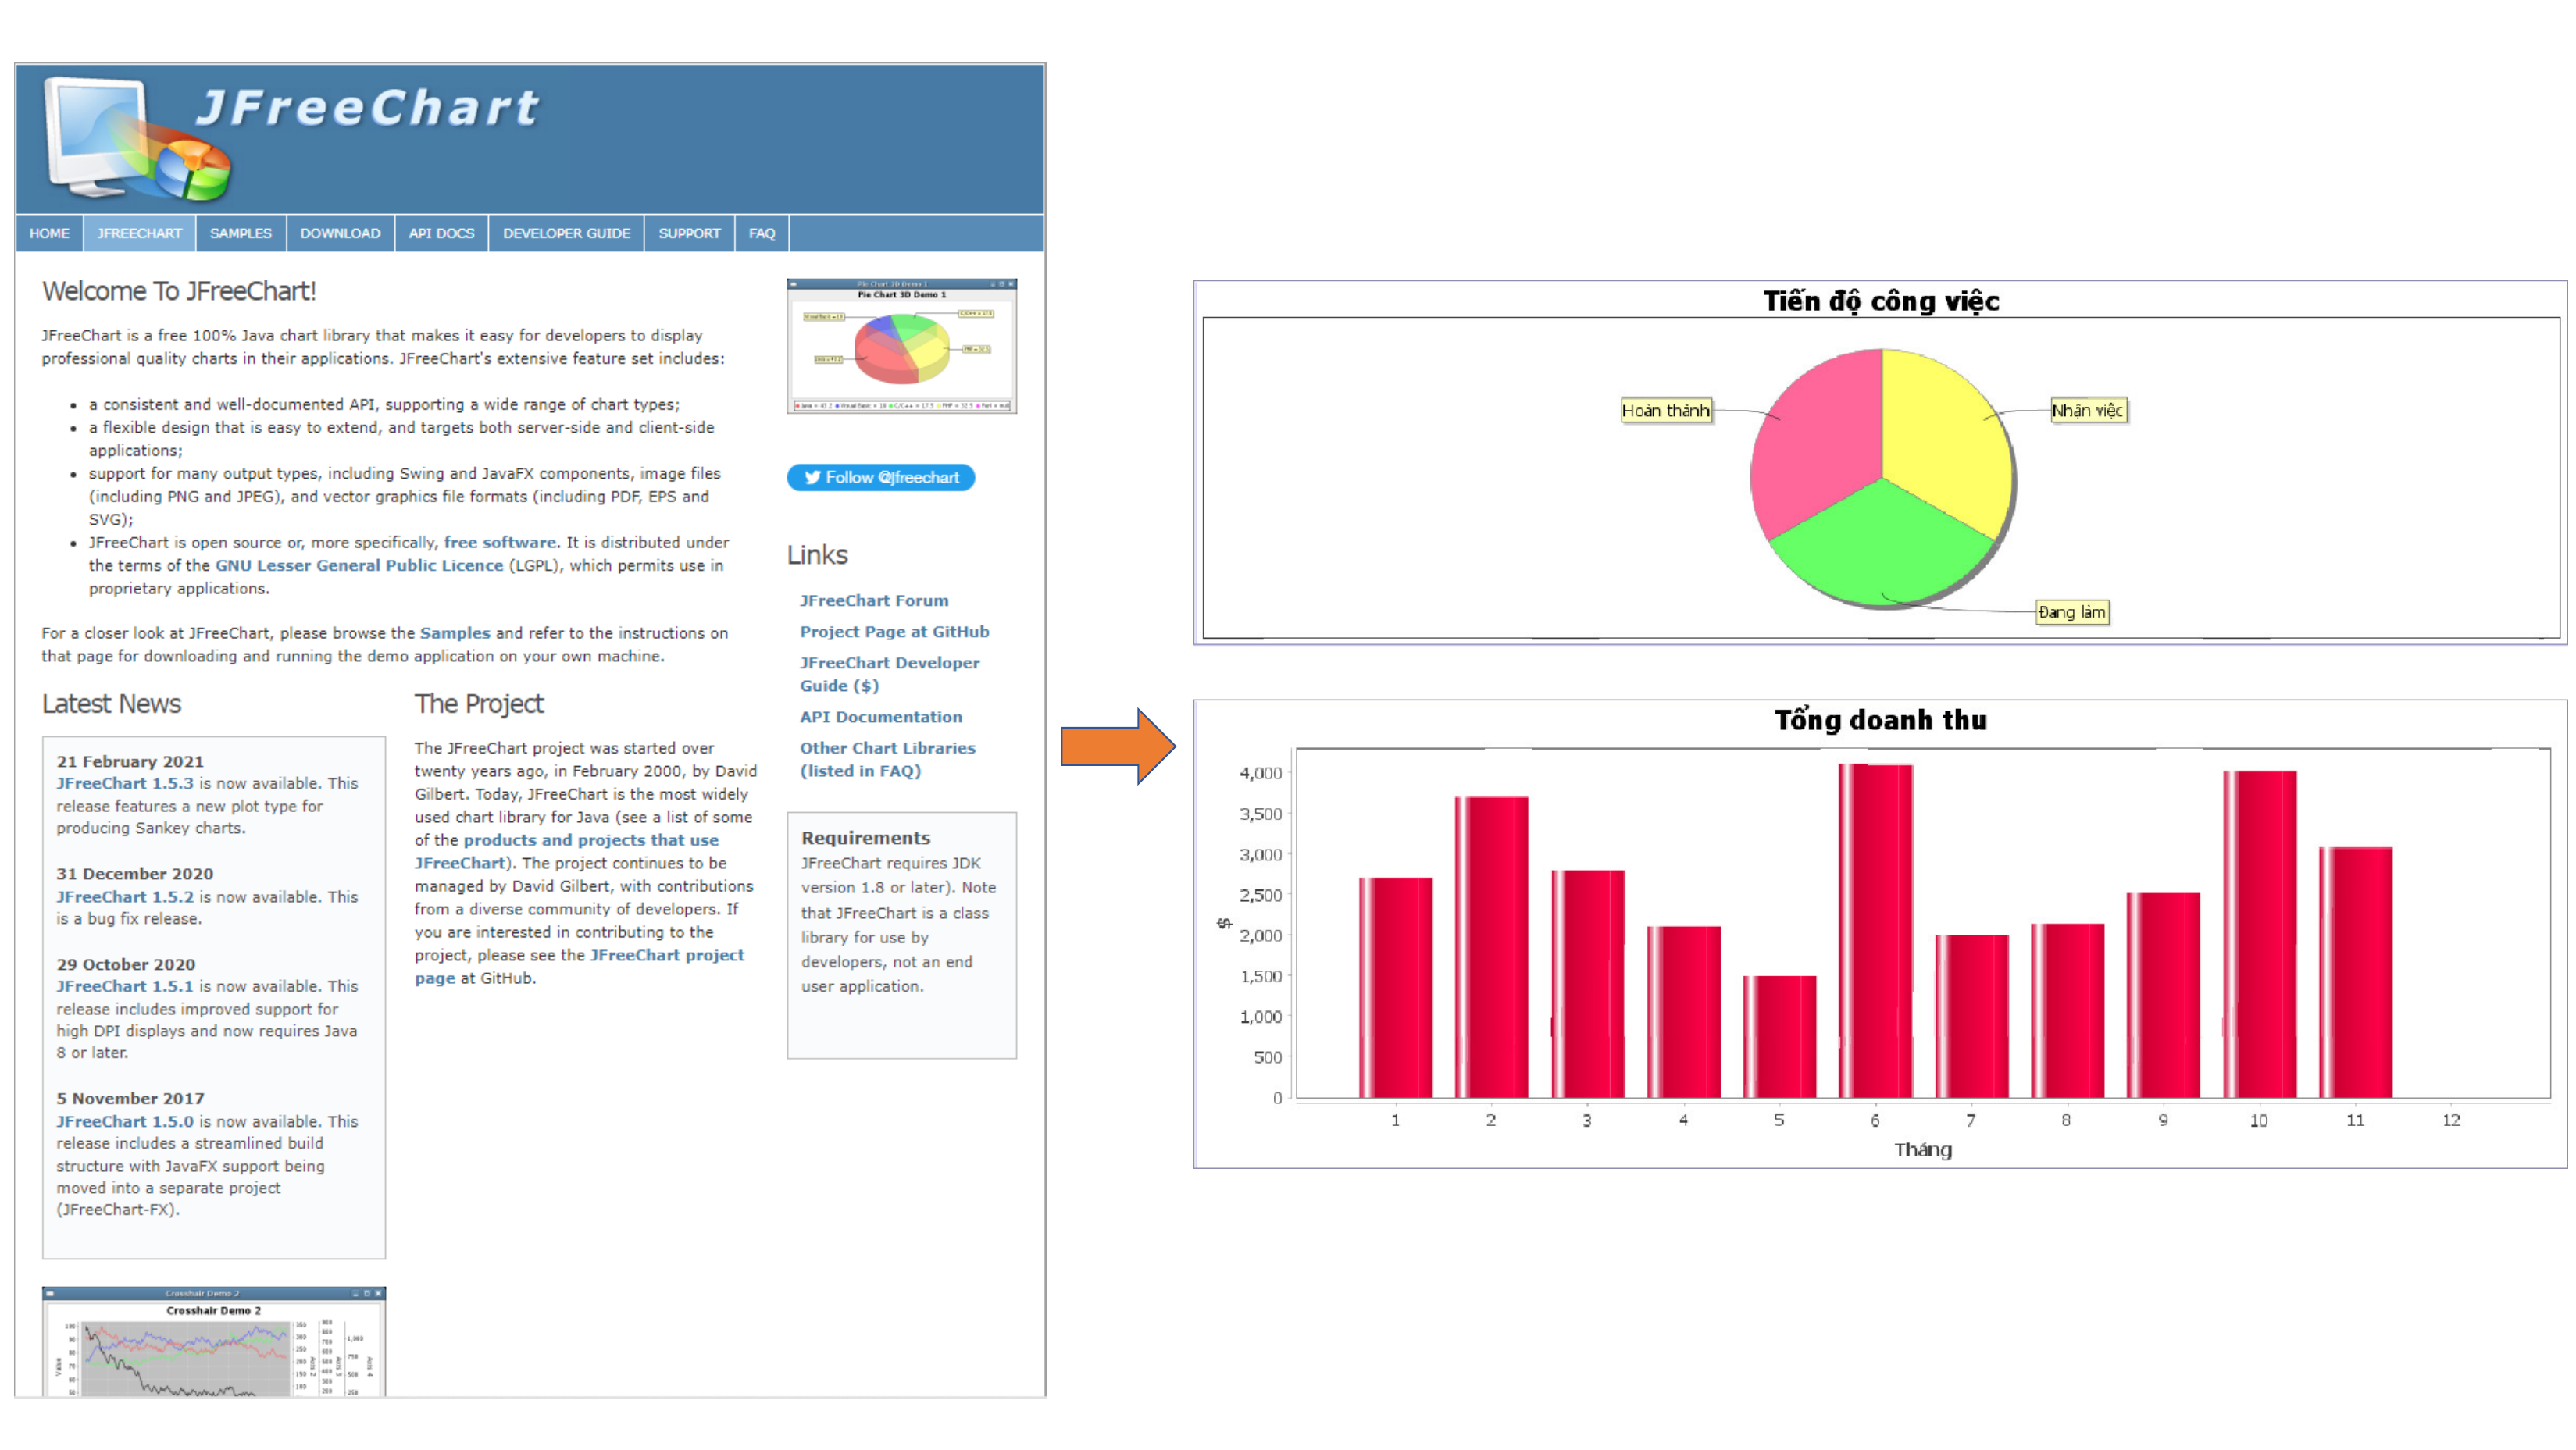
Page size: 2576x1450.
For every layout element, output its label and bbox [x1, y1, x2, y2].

picture [14, 62, 1047, 1399]
picture [1190, 280, 2568, 1170]
text_box [1061, 707, 1177, 786]
